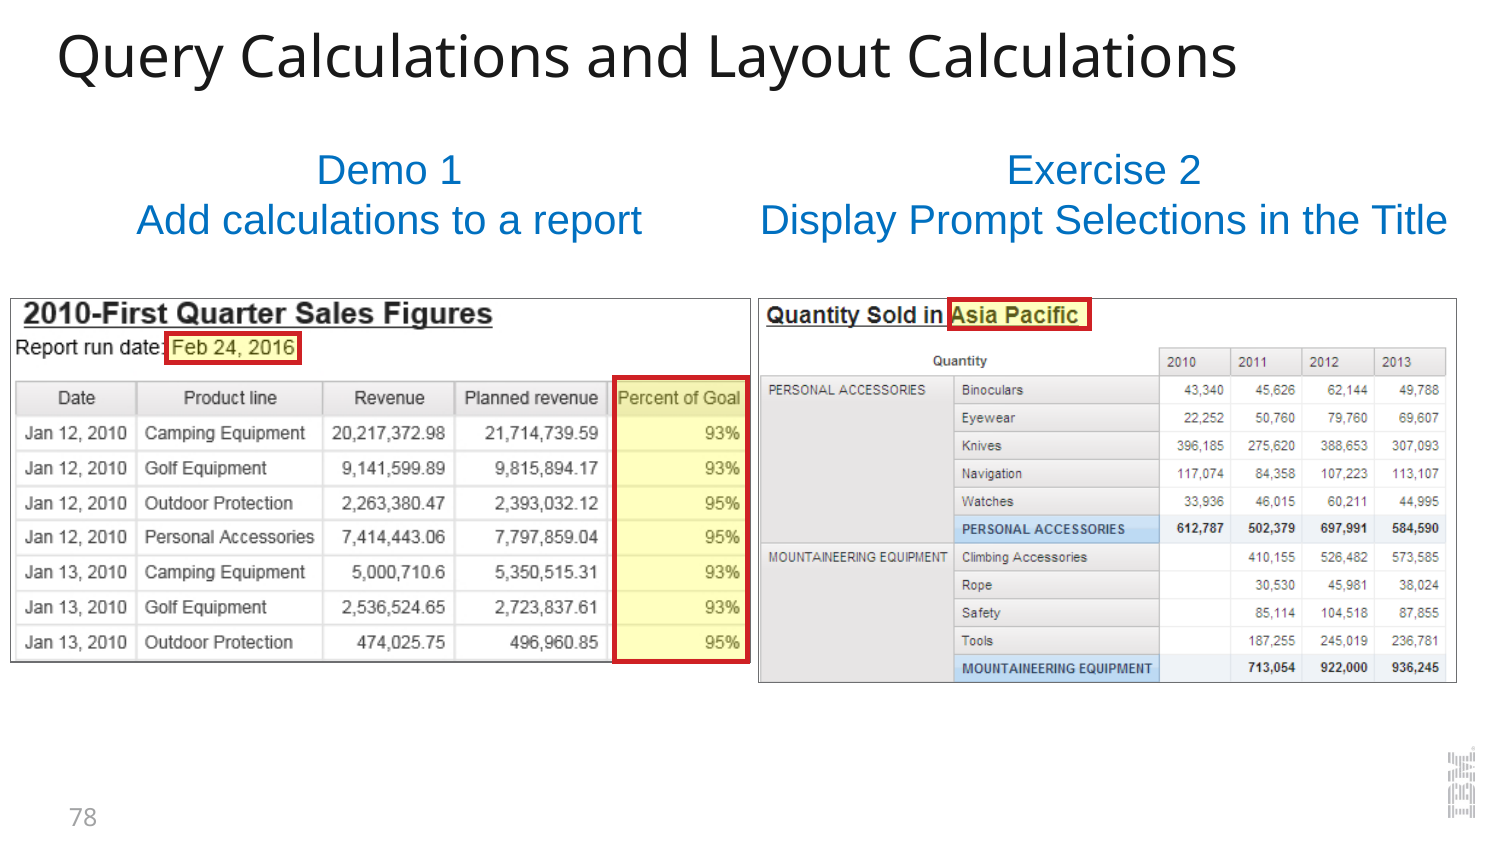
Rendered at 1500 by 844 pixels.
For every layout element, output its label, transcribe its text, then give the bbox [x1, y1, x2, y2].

list Demo 1 Add calculations to a report [41, 133, 738, 252]
picture [1448, 746, 1475, 818]
title Query Calculations and Layout Calculations [41, 0, 1459, 119]
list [11, 299, 751, 662]
list Exercise 2 Display Prompt Selections in the Title [750, 133, 1459, 252]
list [759, 299, 1457, 683]
slide_number 78 [53, 802, 403, 831]
